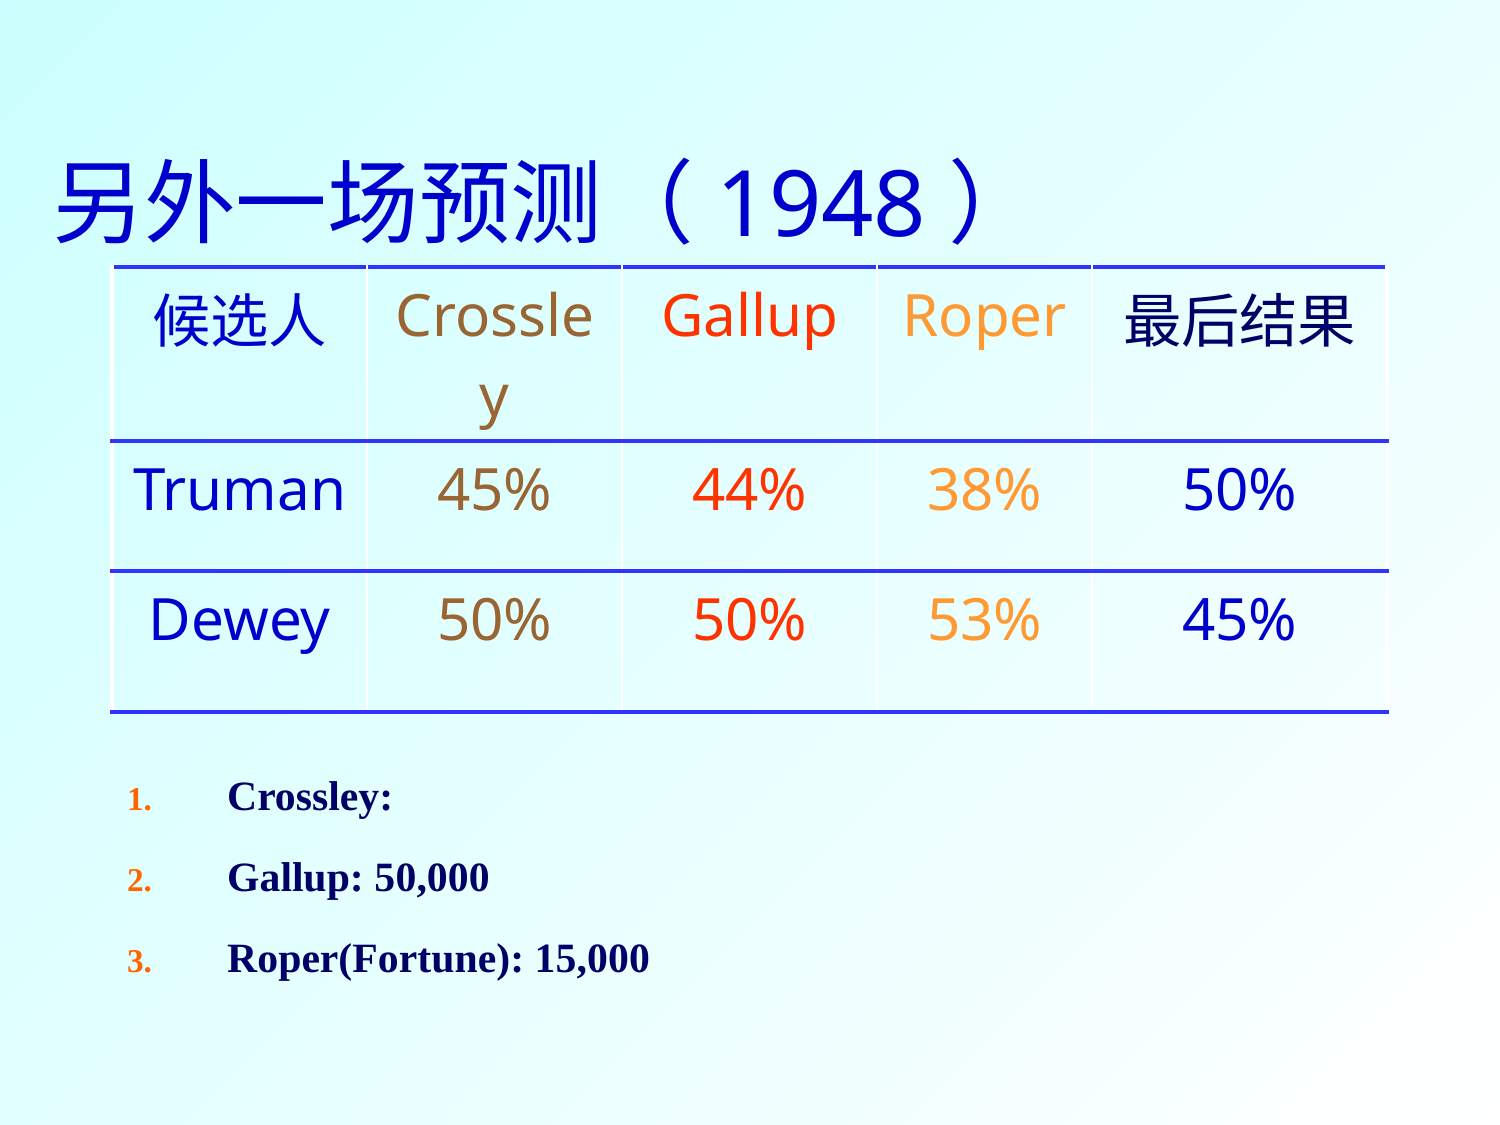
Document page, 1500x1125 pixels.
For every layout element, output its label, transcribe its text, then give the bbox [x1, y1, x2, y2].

table_header 候选人 [114, 269, 366, 439]
table_cell 50% [623, 573, 876, 710]
table_header Crossley [368, 269, 621, 439]
table_header Roper [878, 269, 1091, 439]
table_cell 44% [623, 443, 876, 569]
table_cell 50% [1093, 443, 1385, 569]
table_cell 45% [368, 443, 621, 569]
table_cell 50% [368, 573, 621, 710]
table_cell 53% [878, 573, 1091, 710]
table_header 最后结果 [1093, 269, 1385, 439]
table_cell Truman [114, 443, 366, 569]
table_header Gallup [623, 269, 876, 439]
table_cell Dewey [114, 573, 366, 710]
table_cell 45% [1093, 573, 1385, 710]
text_box Crossley: Gallup: 50,000 Roper(Fortune): 15,000 [112, 751, 1353, 988]
title 另外一场预测（1948） [37, 74, 1313, 263]
table_cell 38% [878, 443, 1091, 569]
